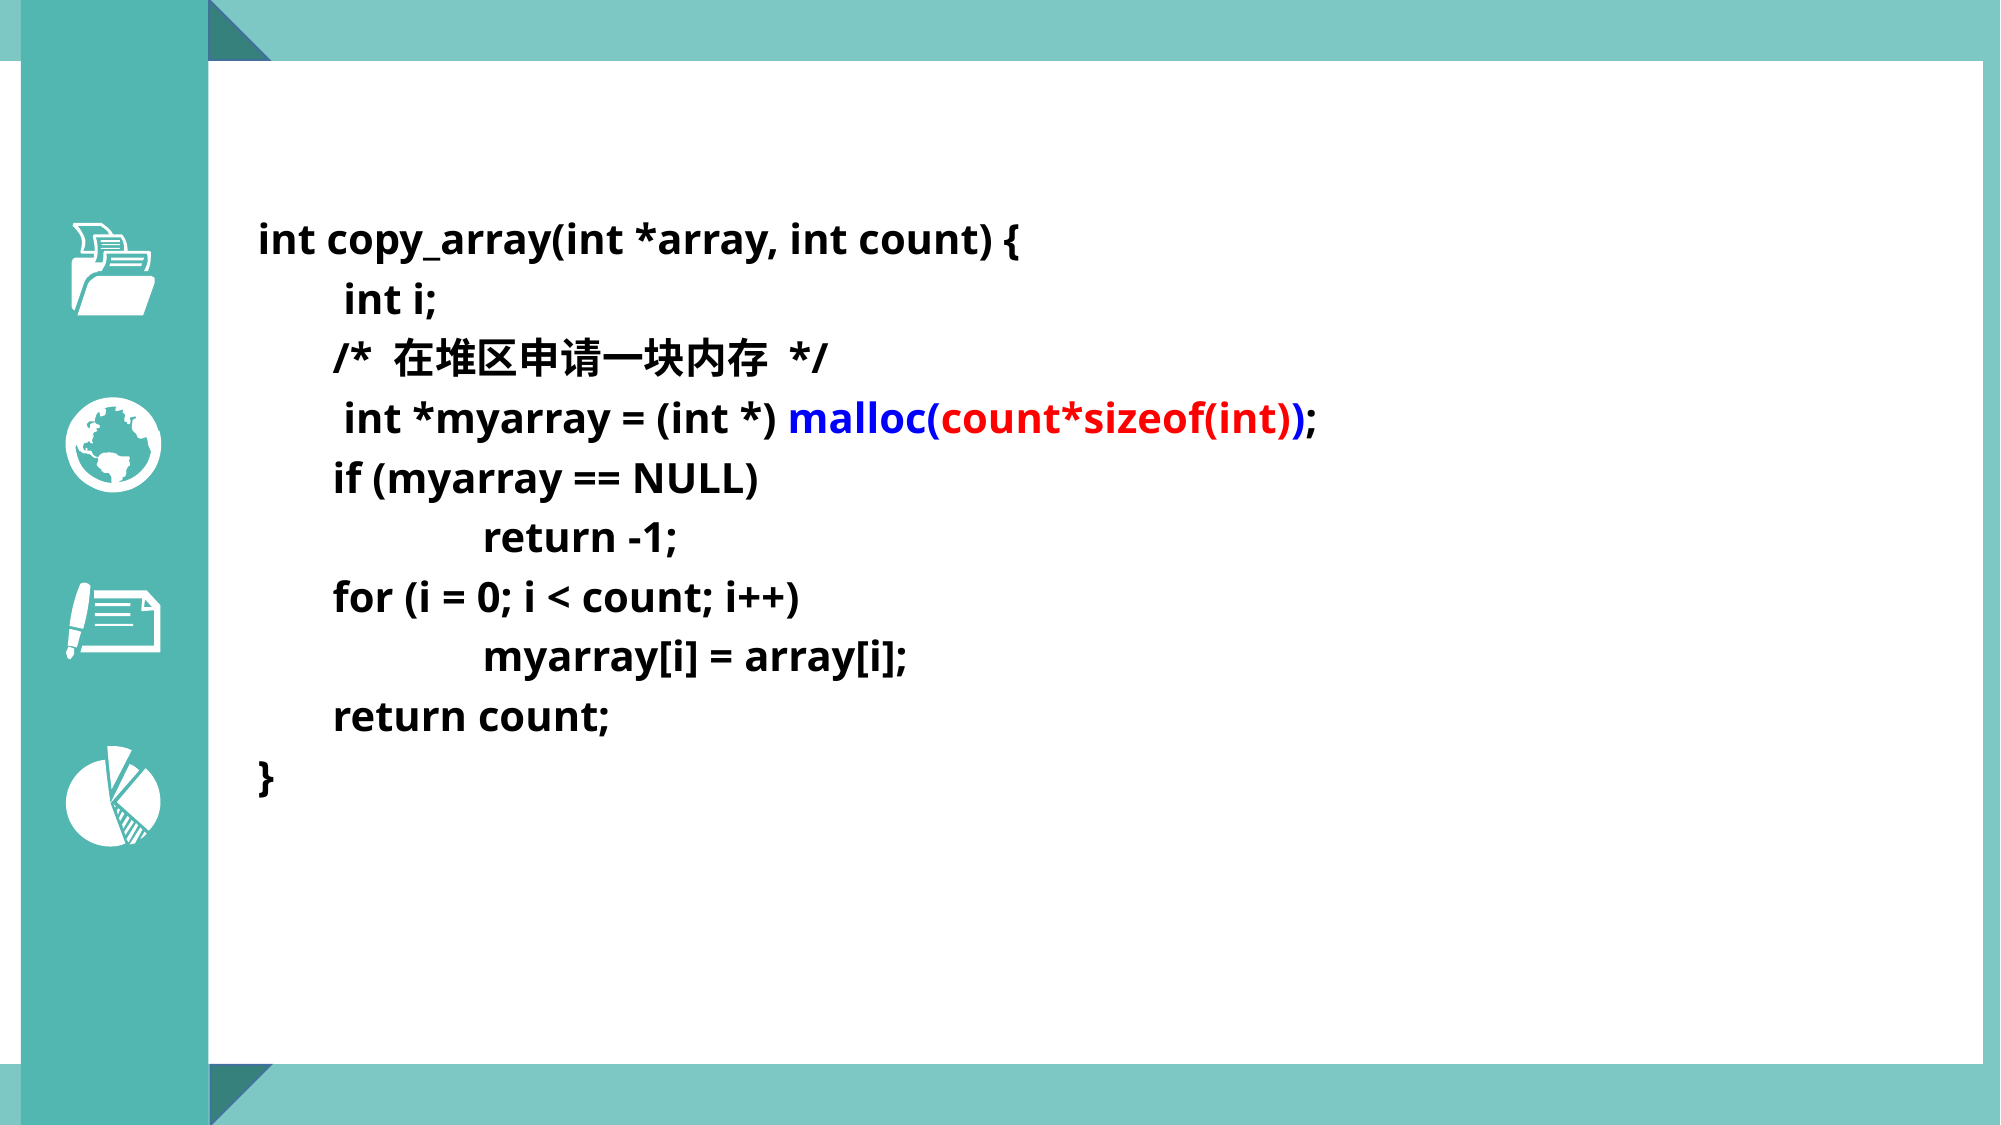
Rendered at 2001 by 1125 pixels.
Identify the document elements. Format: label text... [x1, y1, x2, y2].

text_box int copy_array(int *array, int count) { int i; /* 在堆区申请一块内存 */ int *myarray = (int *) malloc(count*sizeof(int)); if (myarray == NULL) return -1; for (i = 0; i < count; i++) myarray[i] = array[i]; return count; } [242, 198, 1593, 934]
